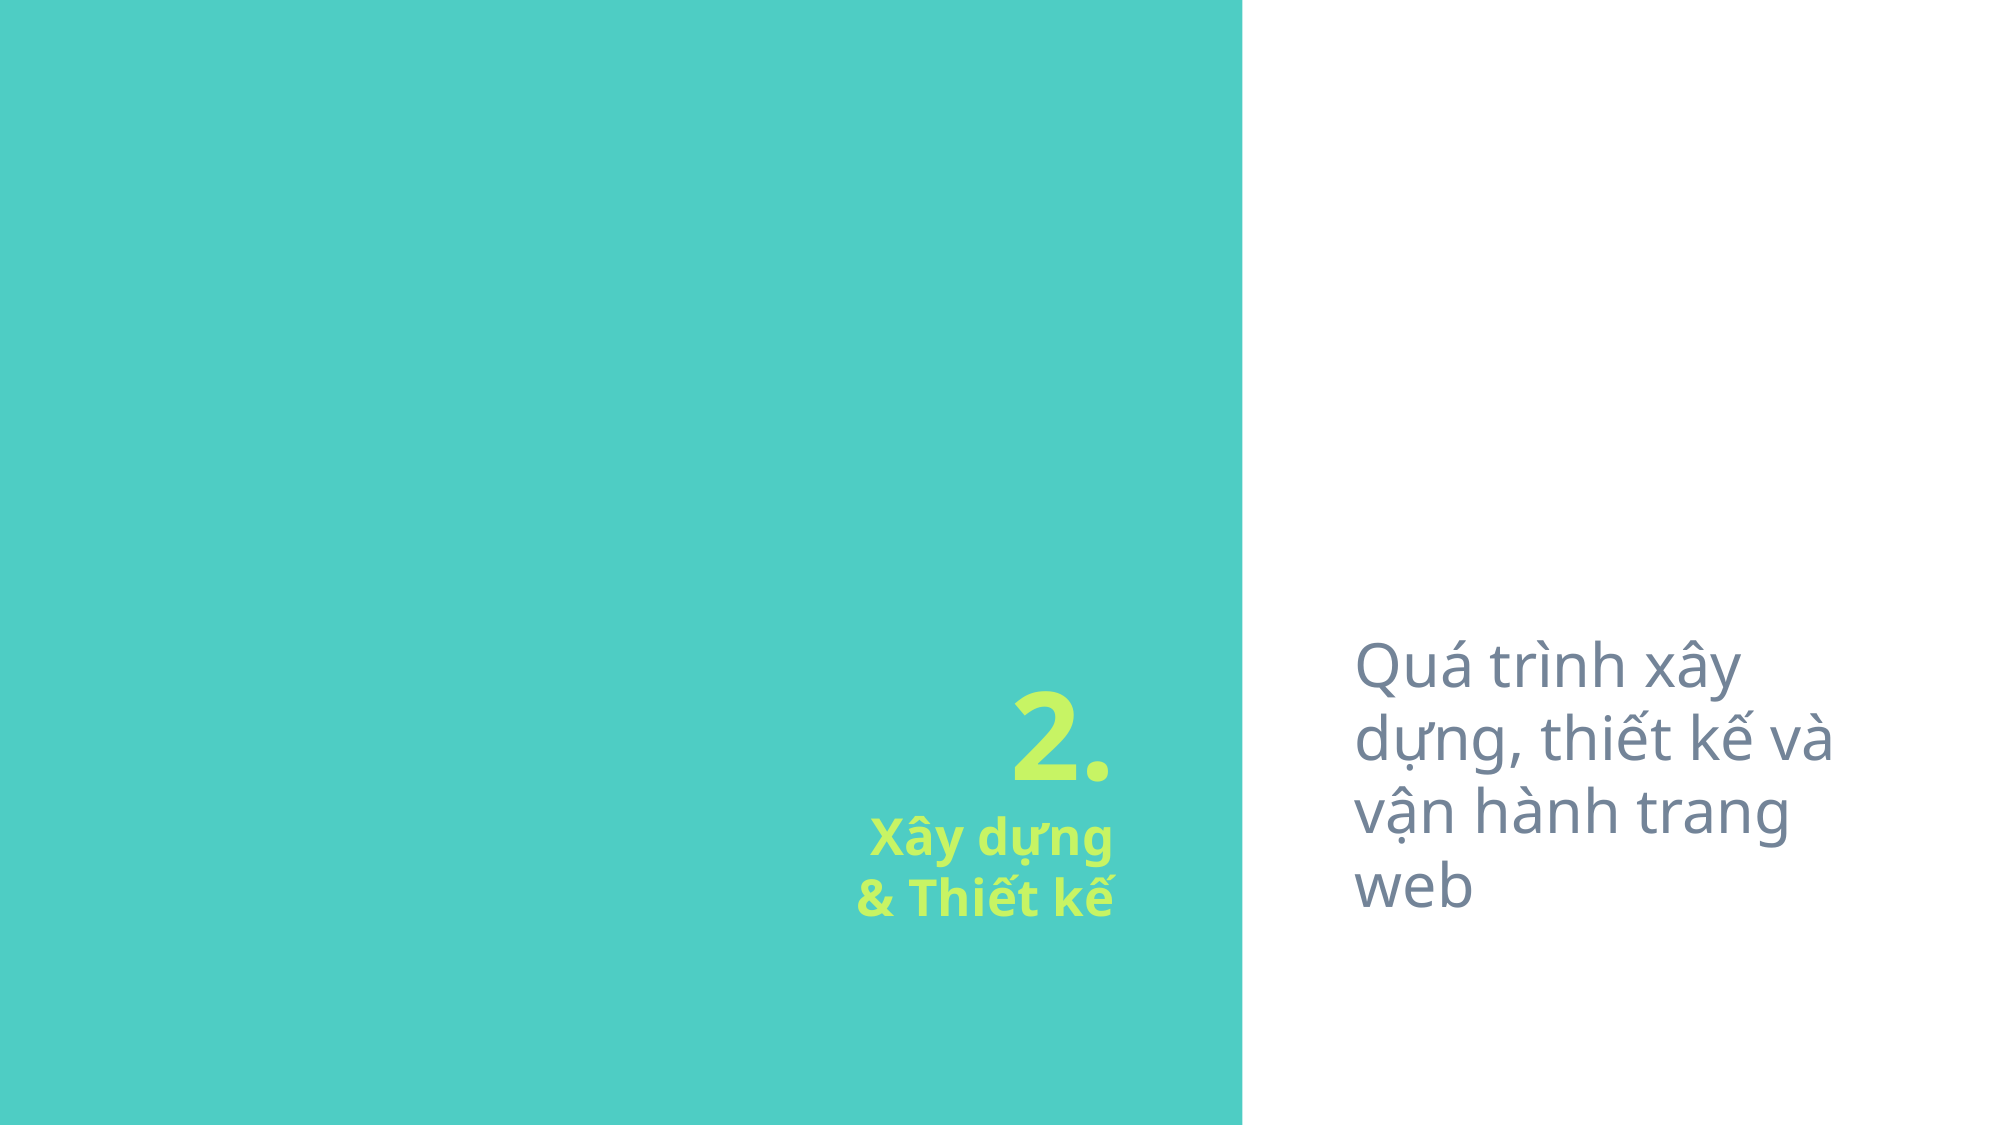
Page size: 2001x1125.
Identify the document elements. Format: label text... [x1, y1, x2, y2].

subtitle Quá trình xây dựng, thiết kế và vận hành trang web [1334, 562, 1870, 940]
title 2. Xây dựng & Thiết kế [150, 633, 1136, 948]
